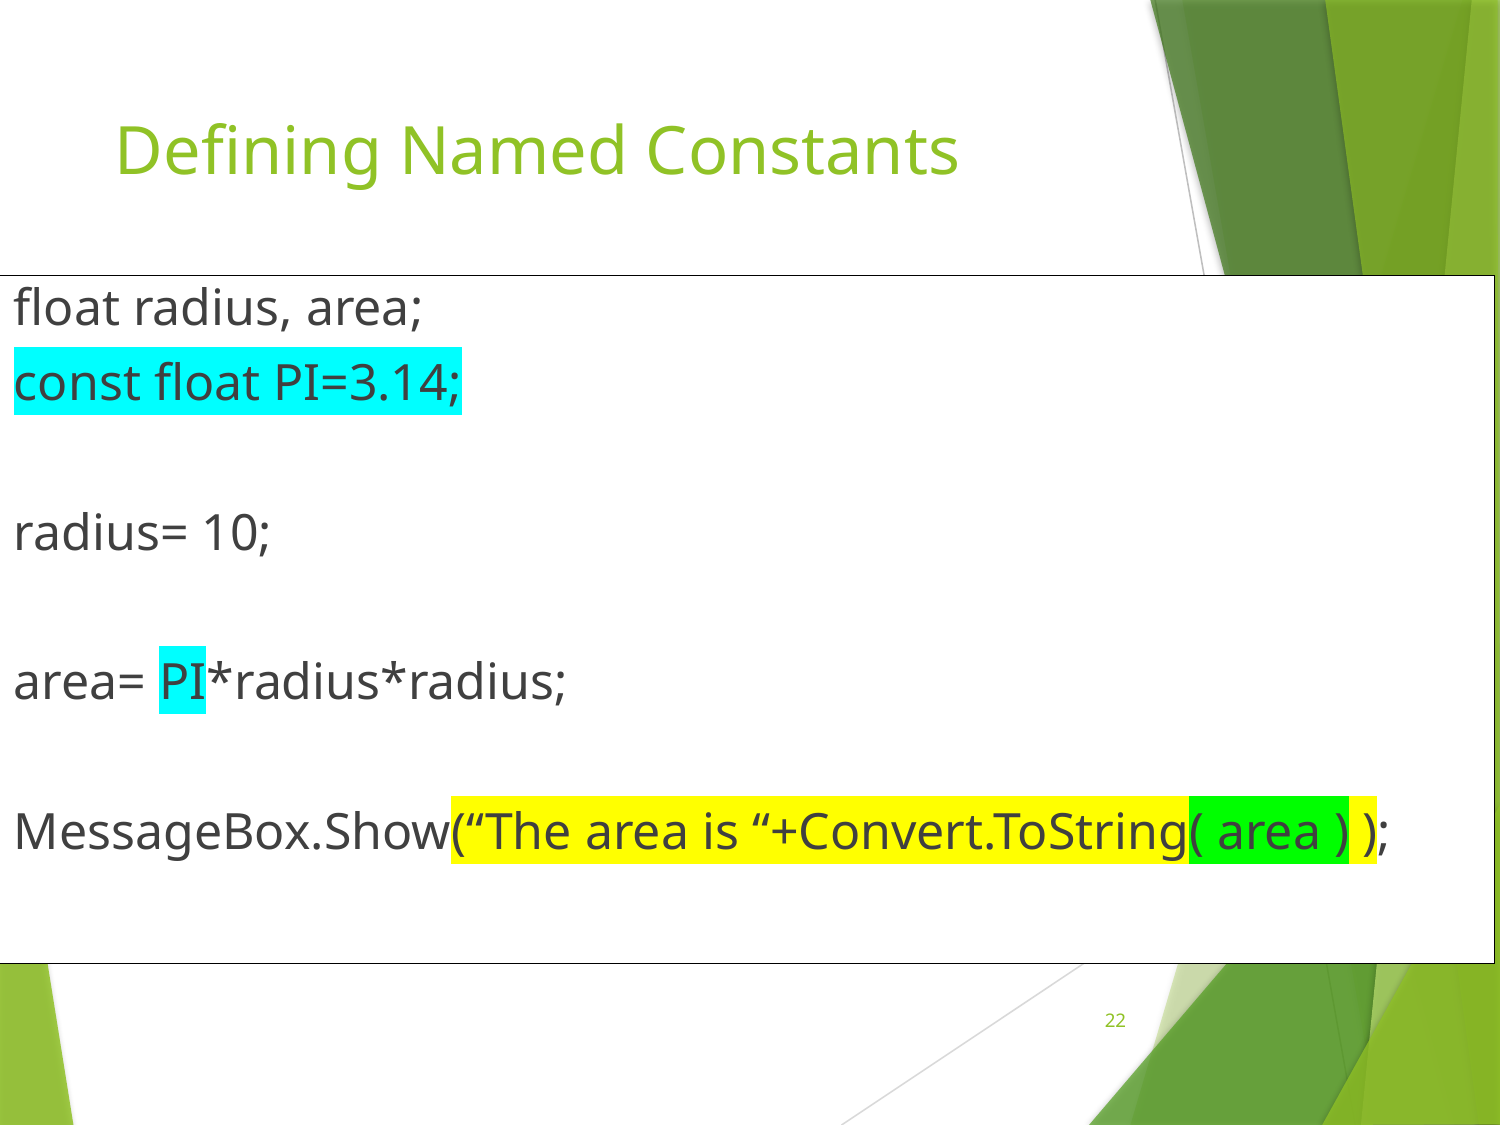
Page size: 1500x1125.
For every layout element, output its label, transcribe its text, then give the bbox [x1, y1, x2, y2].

title Defining Named Constants [99, 99, 1142, 275]
slide_number 22 [1057, 991, 1142, 1051]
list float radius, area; const float PI=3.14; radius= 10; area= PI*radius*radius; MessageBox.Show(“The area is “+Convert.ToString( area ) ); [0, 275, 1495, 964]
